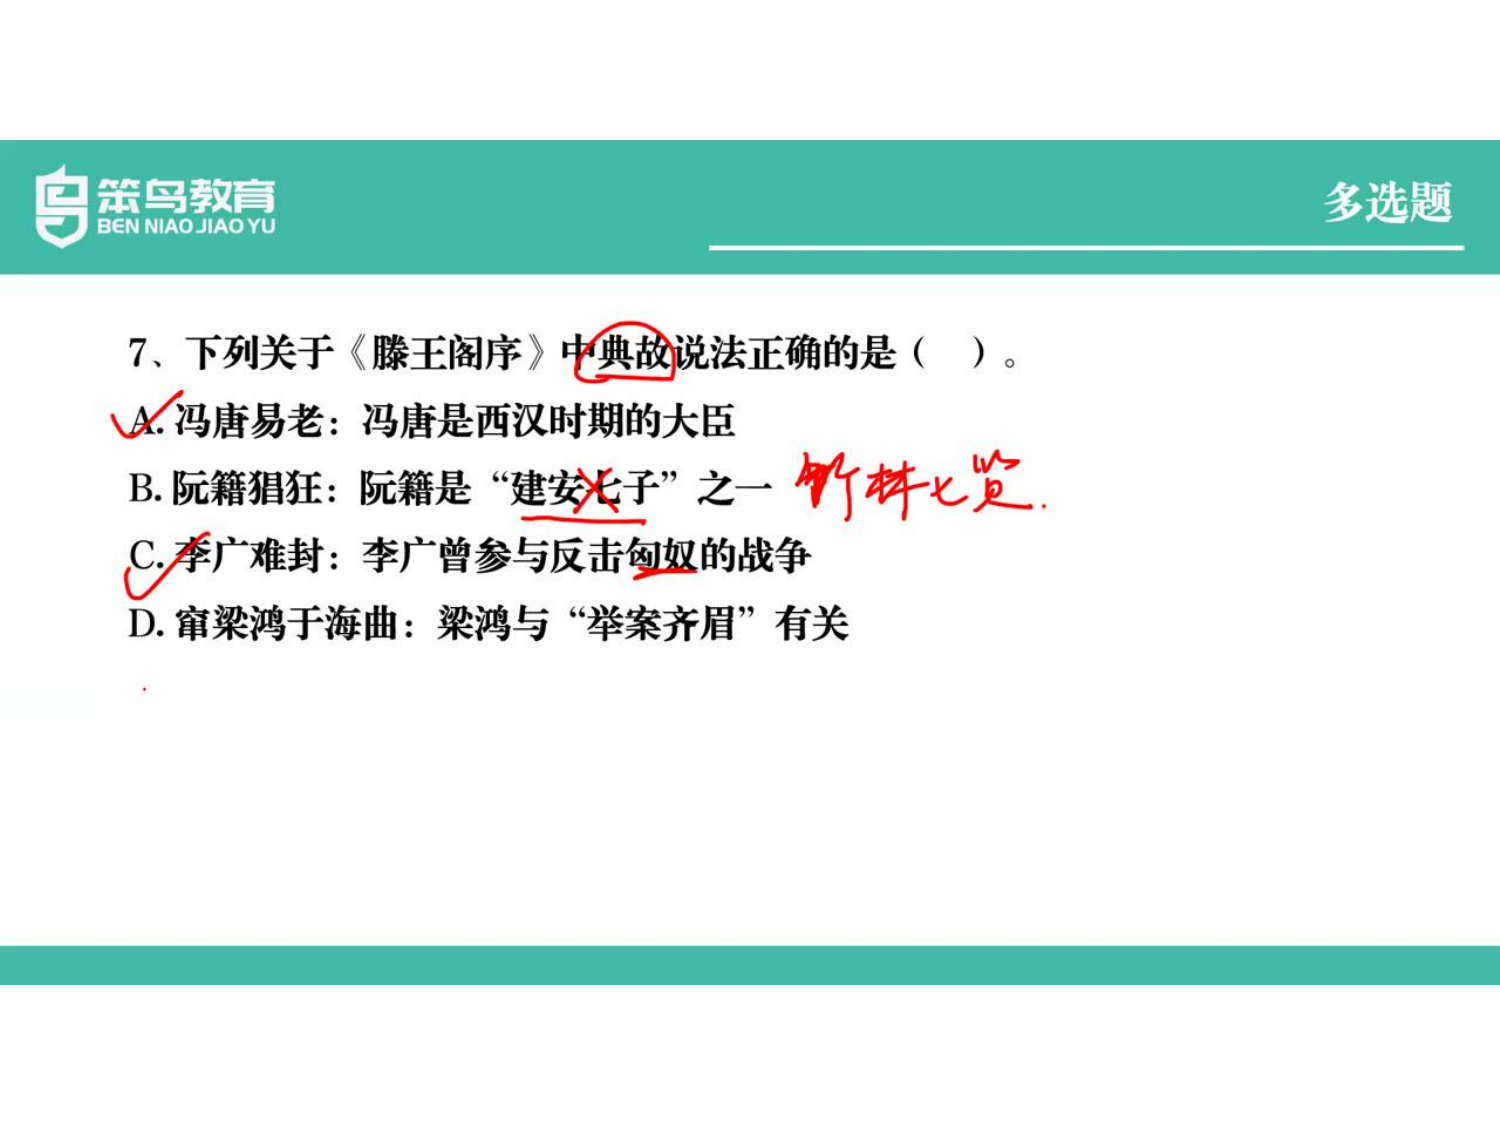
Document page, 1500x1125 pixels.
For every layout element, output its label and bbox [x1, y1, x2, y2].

picture [0, 140, 1500, 985]
